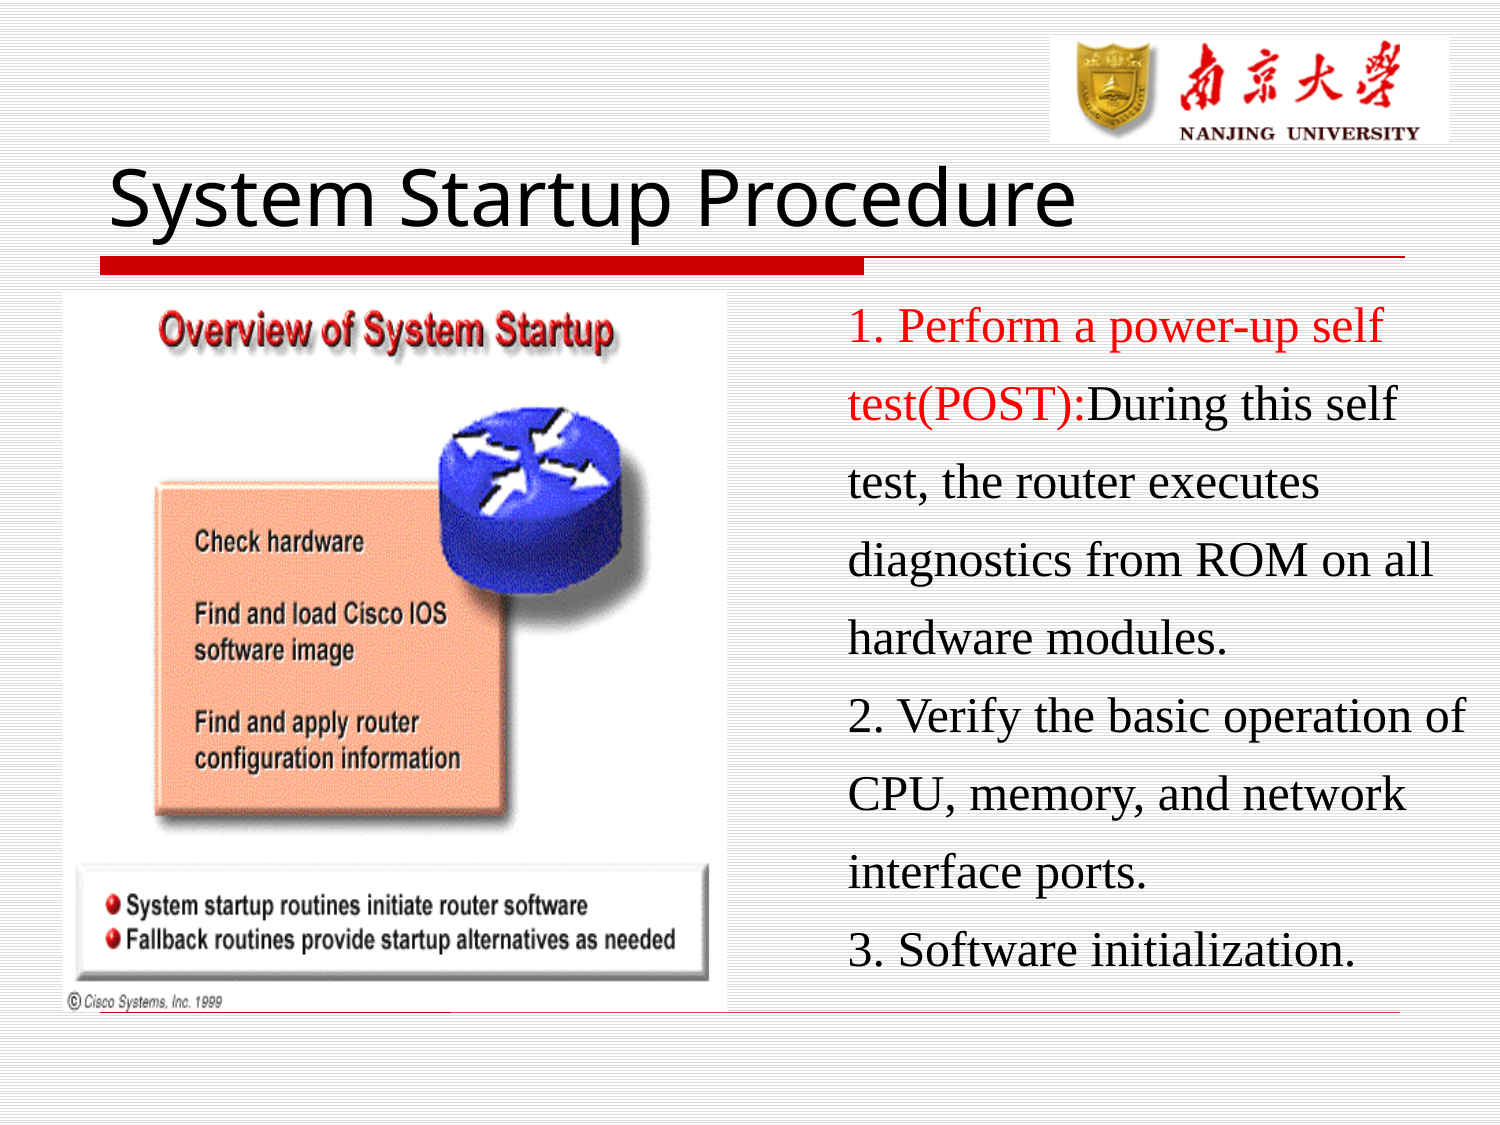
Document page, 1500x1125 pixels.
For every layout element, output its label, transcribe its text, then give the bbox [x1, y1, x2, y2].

text_box System Startup Procedure [94, 49, 1407, 250]
picture [1050, 37, 1450, 143]
text_box 1. Perform a power-up self test(POST):During this self test, the router executes diagnostics from ROM on all hardware modules. 2. Verify the basic operation of CPU, memory, and network interface ports. 3. Software initialization. [832, 267, 1483, 984]
picture [61, 290, 727, 1012]
